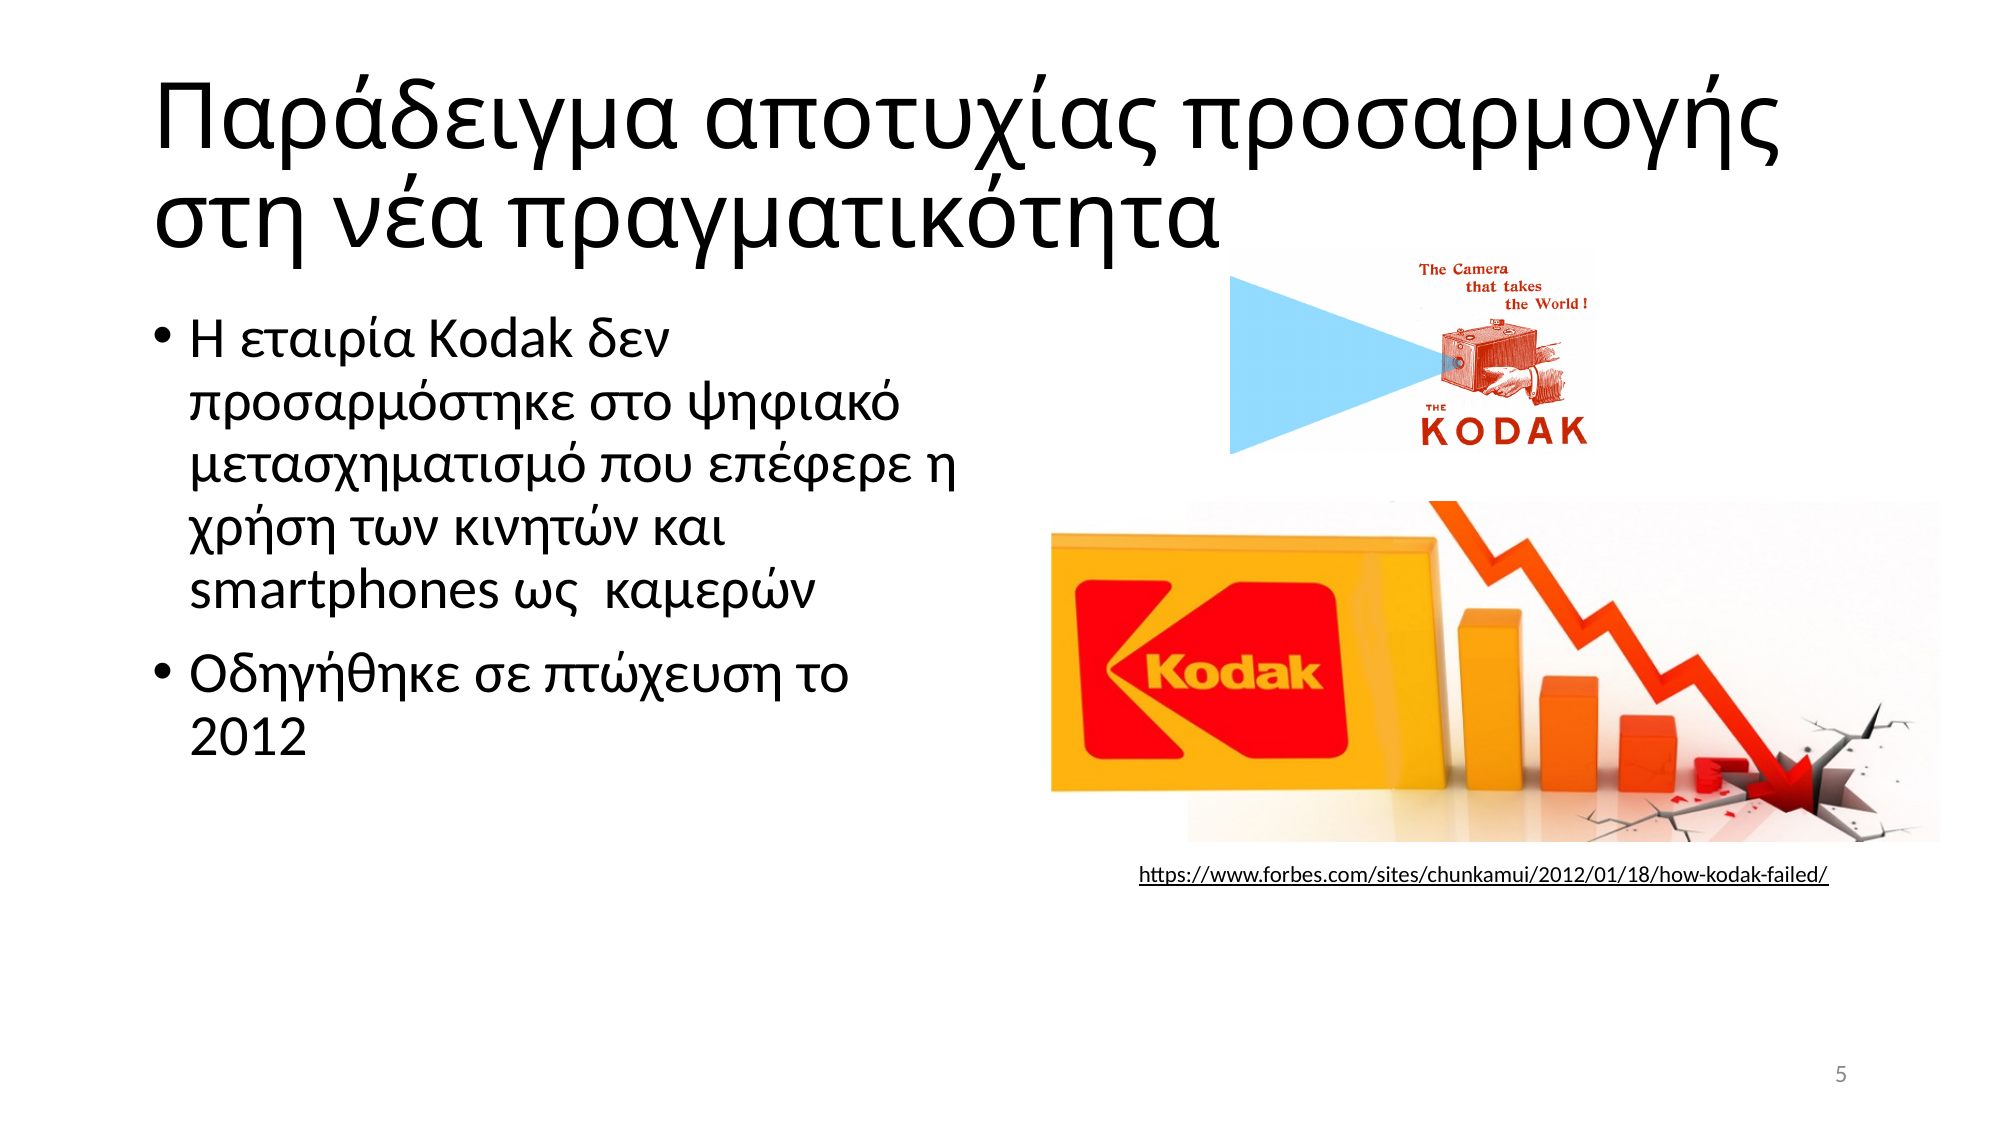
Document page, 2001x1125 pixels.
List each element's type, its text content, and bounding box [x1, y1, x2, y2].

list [1051, 501, 1941, 842]
picture [1230, 248, 1595, 454]
list Η εταιρία Kodak δεν προσαρμόστηκε στο ψηφιακό μετασχηματισμό που επέφερε η χρήση των κινητών και smartphones ως καμερών Οδηγήθηκε σε πτώχευση το 2012 [137, 299, 988, 1014]
slide_number 5 [1412, 1042, 1863, 1103]
title Παράδειγμα αποτυχίας προσαρμογής στη νέα πραγματικότητα [137, 59, 1863, 278]
text_box https://www.forbes.com/sites/chunkamui/2012/01/18/how-kodak-failed/ [986, 852, 1987, 895]
